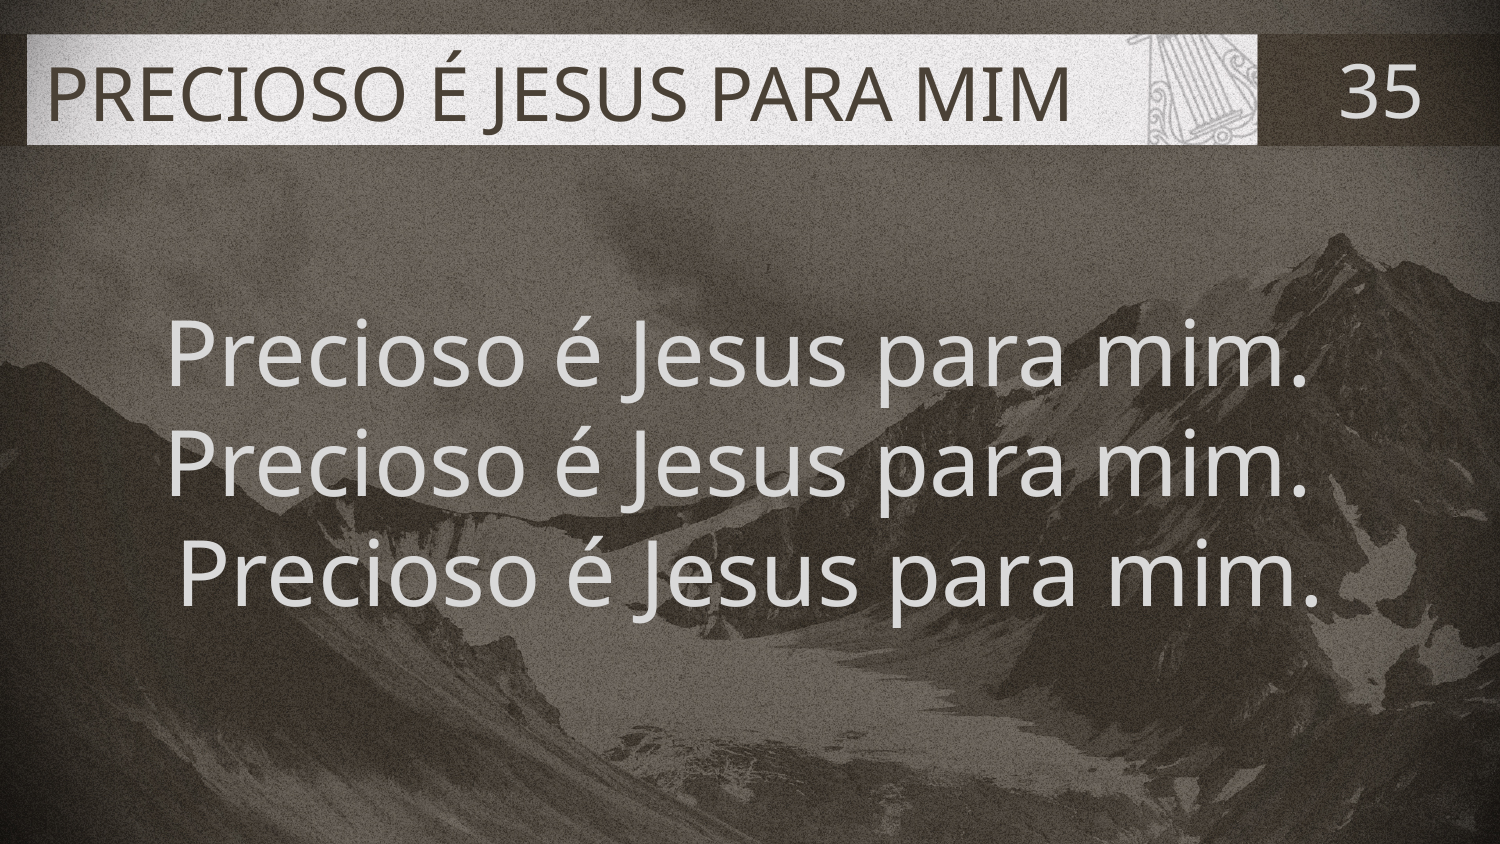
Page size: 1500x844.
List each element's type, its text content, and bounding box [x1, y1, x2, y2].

title PRECIOSO É JESUS PARA MIM [29, 33, 1258, 151]
picture [0, 0, 1500, 185]
list 35 [1281, 36, 1483, 143]
list Precioso é Jesus para mim. Precioso é Jesus para mim. Precioso é Jesus para mim. [0, 185, 1500, 844]
